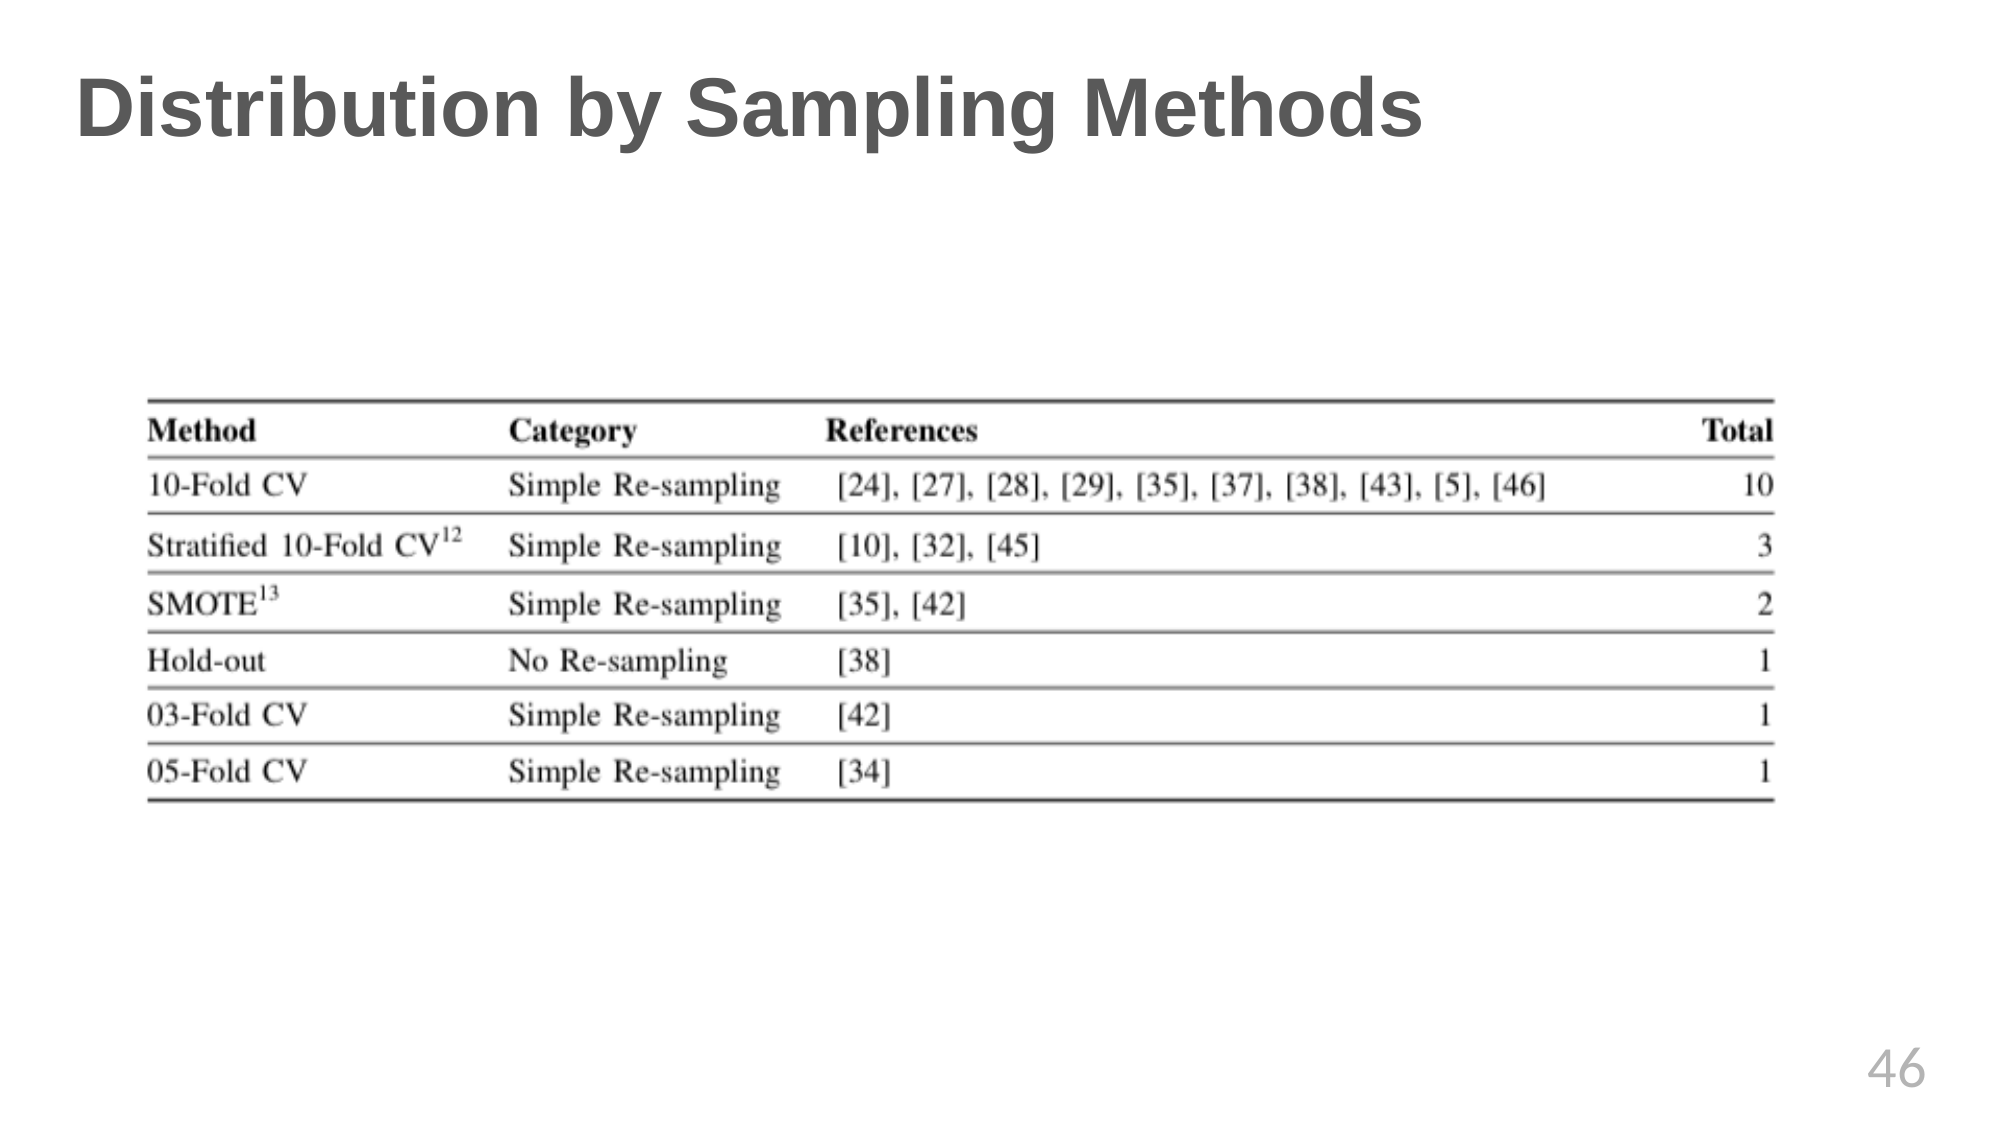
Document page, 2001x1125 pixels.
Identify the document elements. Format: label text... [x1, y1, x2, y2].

picture [141, 394, 1782, 810]
text_box 33 [1785, 1034, 1942, 1095]
text_box Distribution by Sampling Methods [61, 59, 1967, 160]
